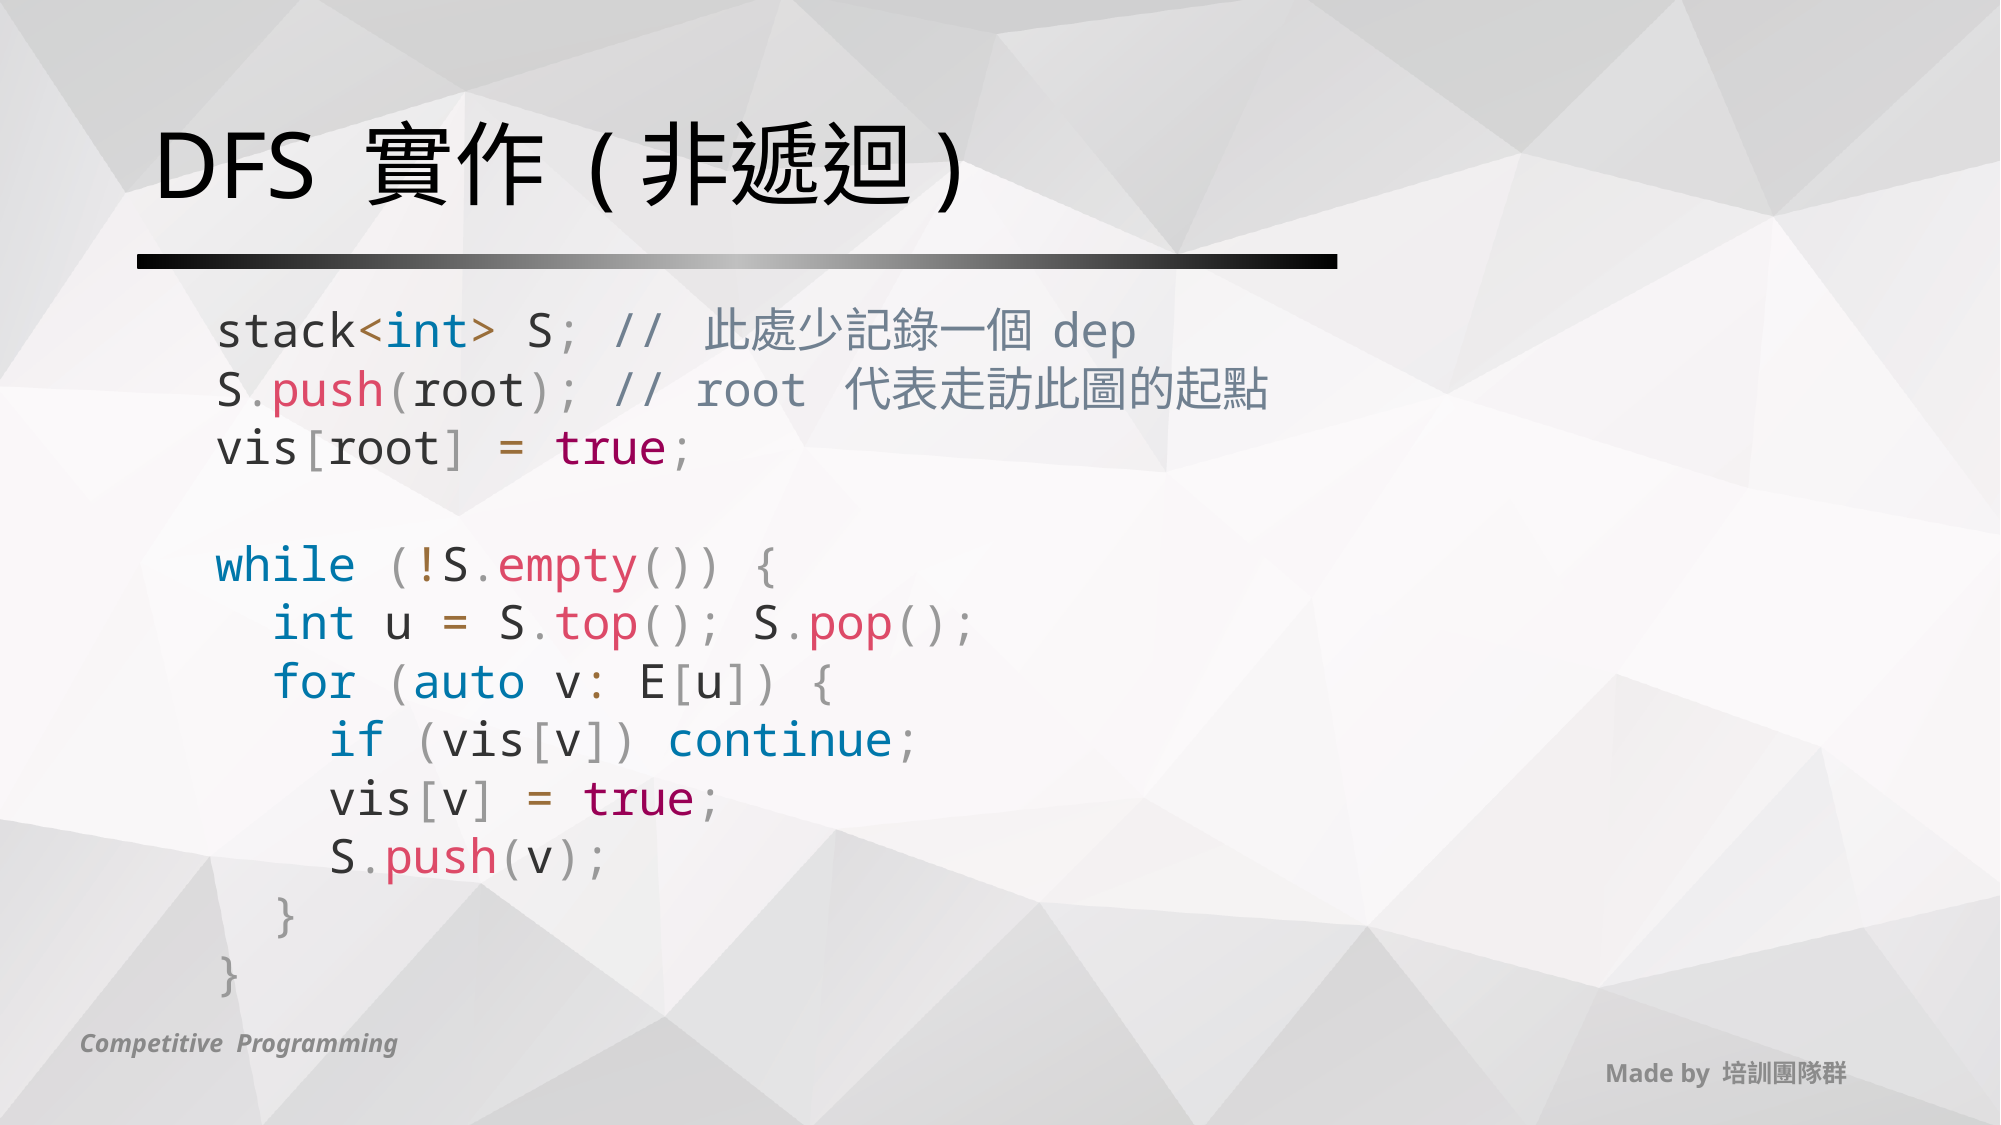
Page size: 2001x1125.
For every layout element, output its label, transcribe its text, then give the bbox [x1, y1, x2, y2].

title DFS 實作 (非遞迴) [137, 59, 1863, 278]
list stack<int> S; // 此處少記錄一個 dep S.push(root); // root 代表走訪此圖的起點 vis[root] = true; while (!S.empty()) { int u = S.top(); S.pop(); for (auto v: E[u]) { if (vis[v]) continue; vis[v] = true; S.push(v); } } [137, 299, 1863, 1014]
picture [0, 0, 2000, 1125]
